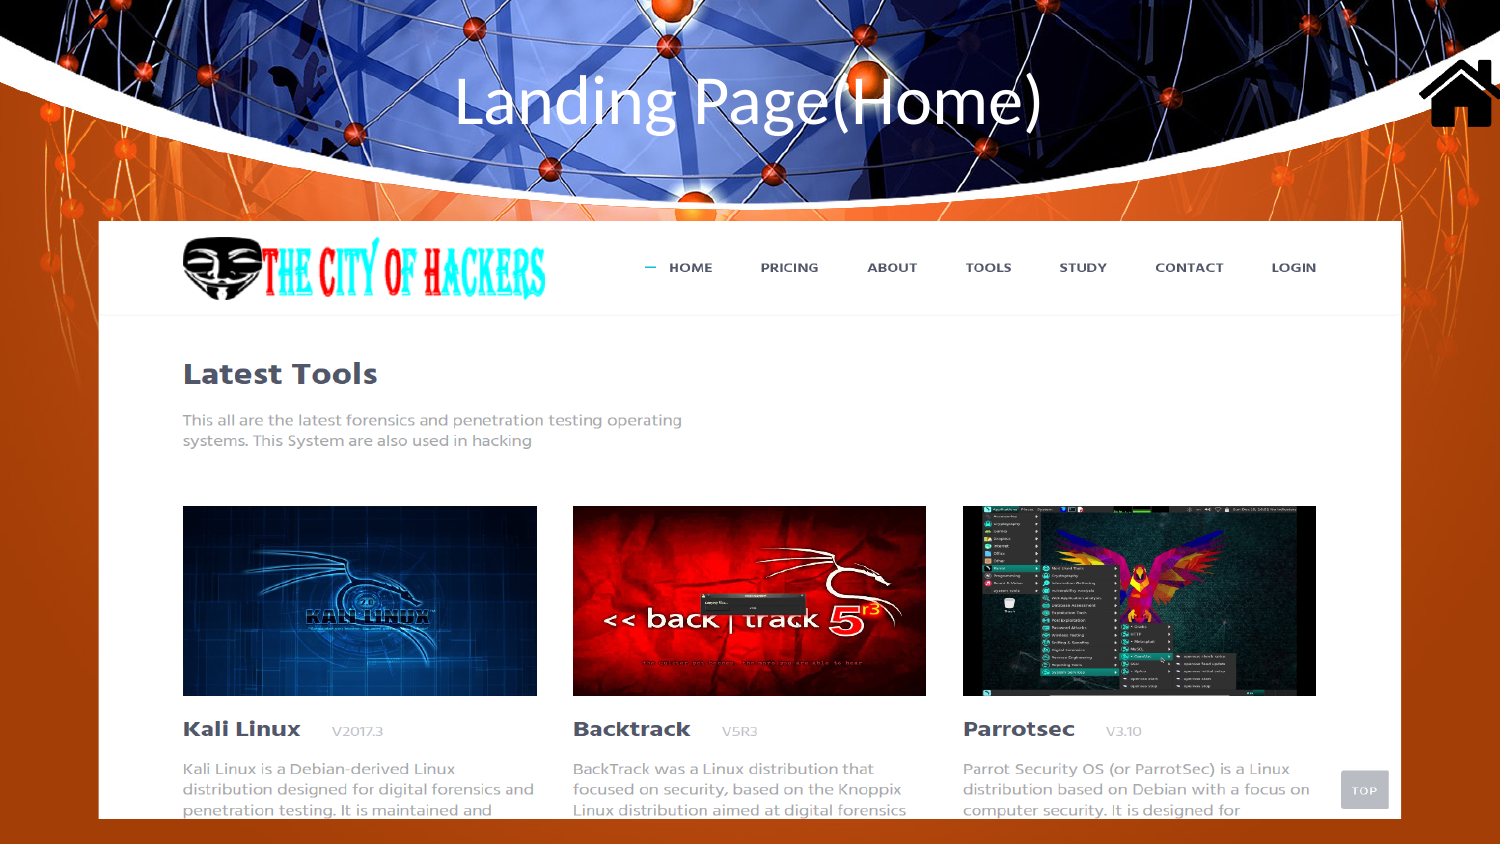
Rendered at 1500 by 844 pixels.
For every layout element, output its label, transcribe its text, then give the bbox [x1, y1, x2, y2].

title Landing Page(Home) [73, 46, 1427, 147]
picture [0, 0, 1500, 844]
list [98, 221, 1402, 819]
